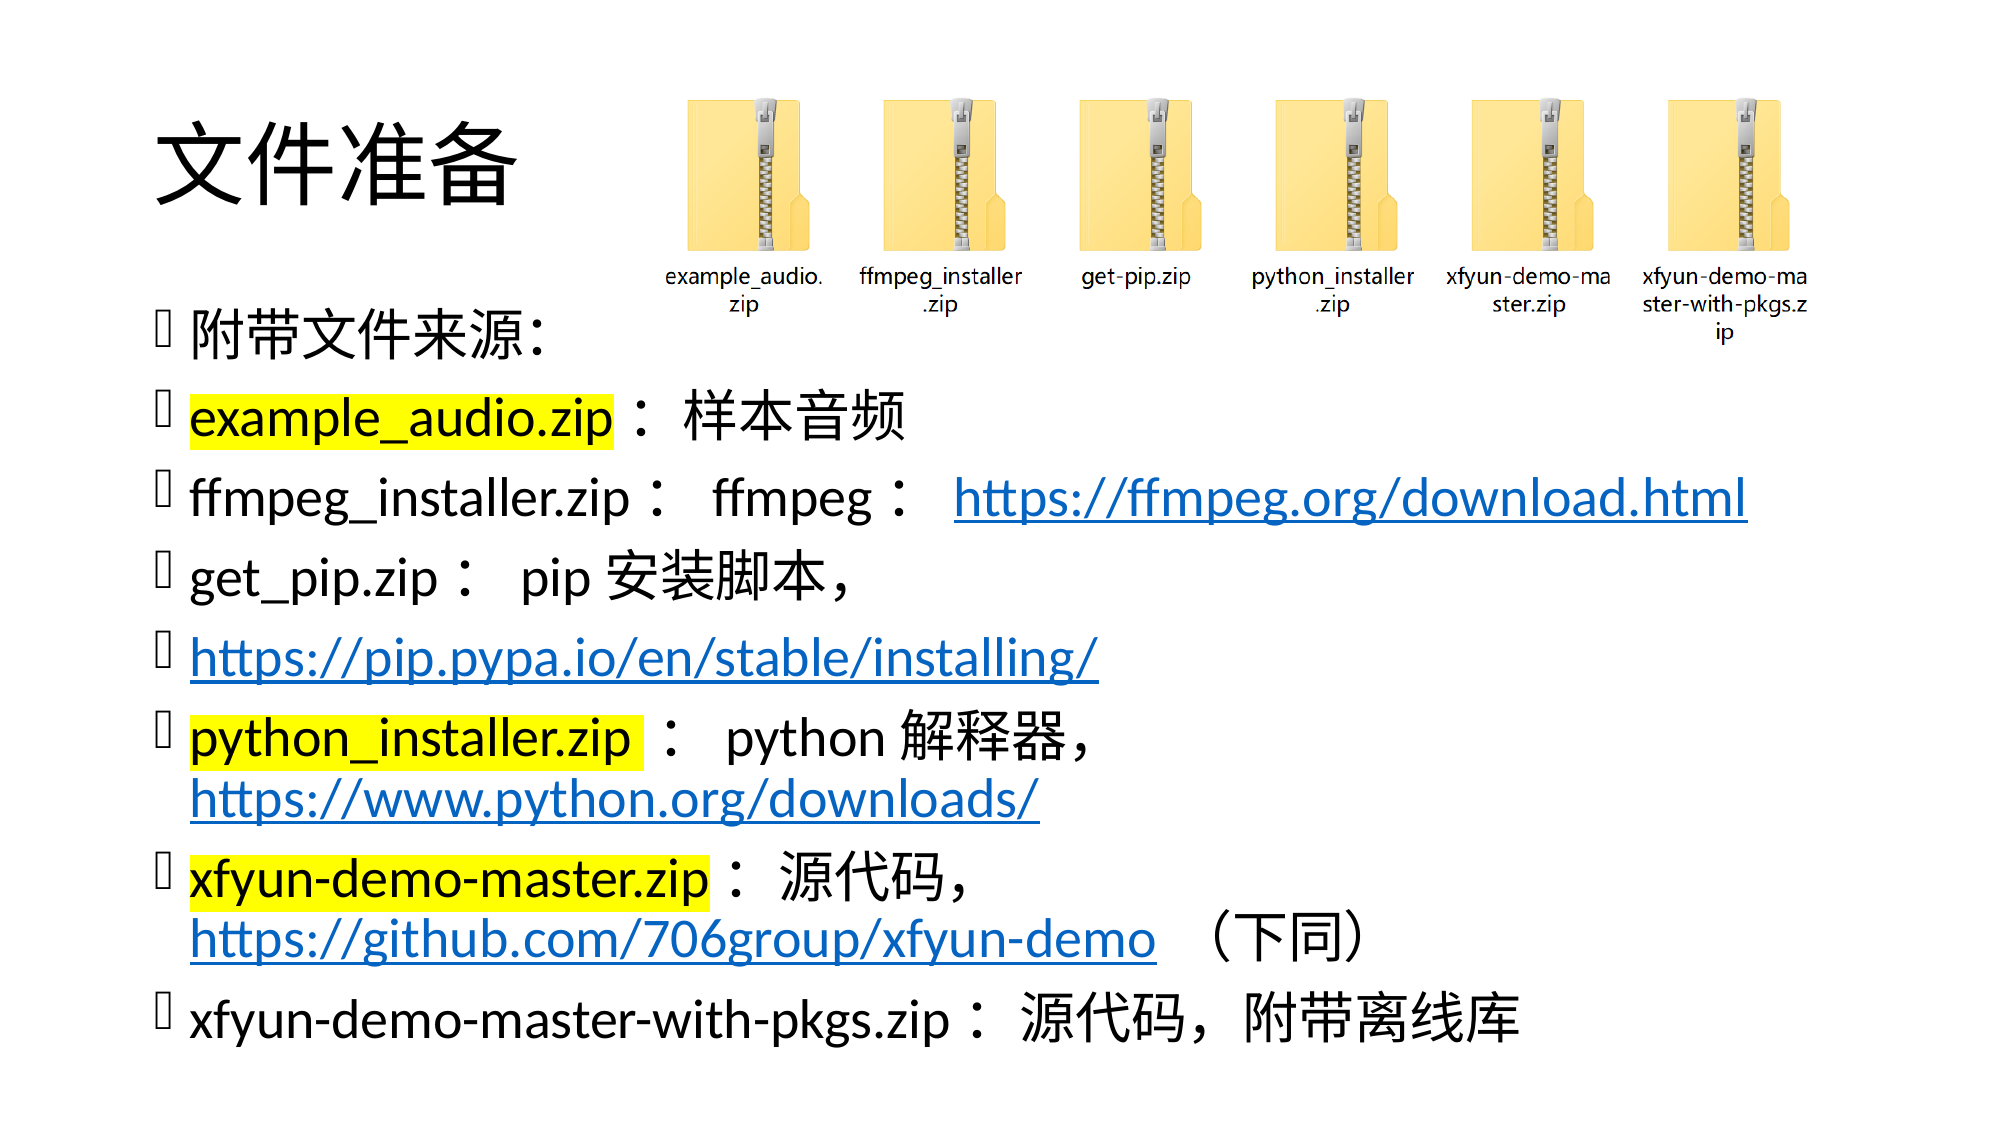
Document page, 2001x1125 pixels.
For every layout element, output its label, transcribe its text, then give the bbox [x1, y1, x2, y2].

picture [649, 84, 1849, 373]
list 附带文件来源： example_audio.zip：样本音频 ffmpeg_installer.zip：ffmpeg：https://ffmpeg.org/download.html get_pip.zip：pip安装脚本， https://pip.pypa.io/en/stable/installing/ python_installer.zip ：python解释器，https://www.python.org/downloads/ xfyun-demo-master.zip：源代码，https://github.com/706group/xfyun-demo （下同） xfyun-demo-master-with-pkgs.zip：源代码，附带离线库 [138, 299, 1864, 1065]
title 文件准备 [138, 60, 1864, 278]
